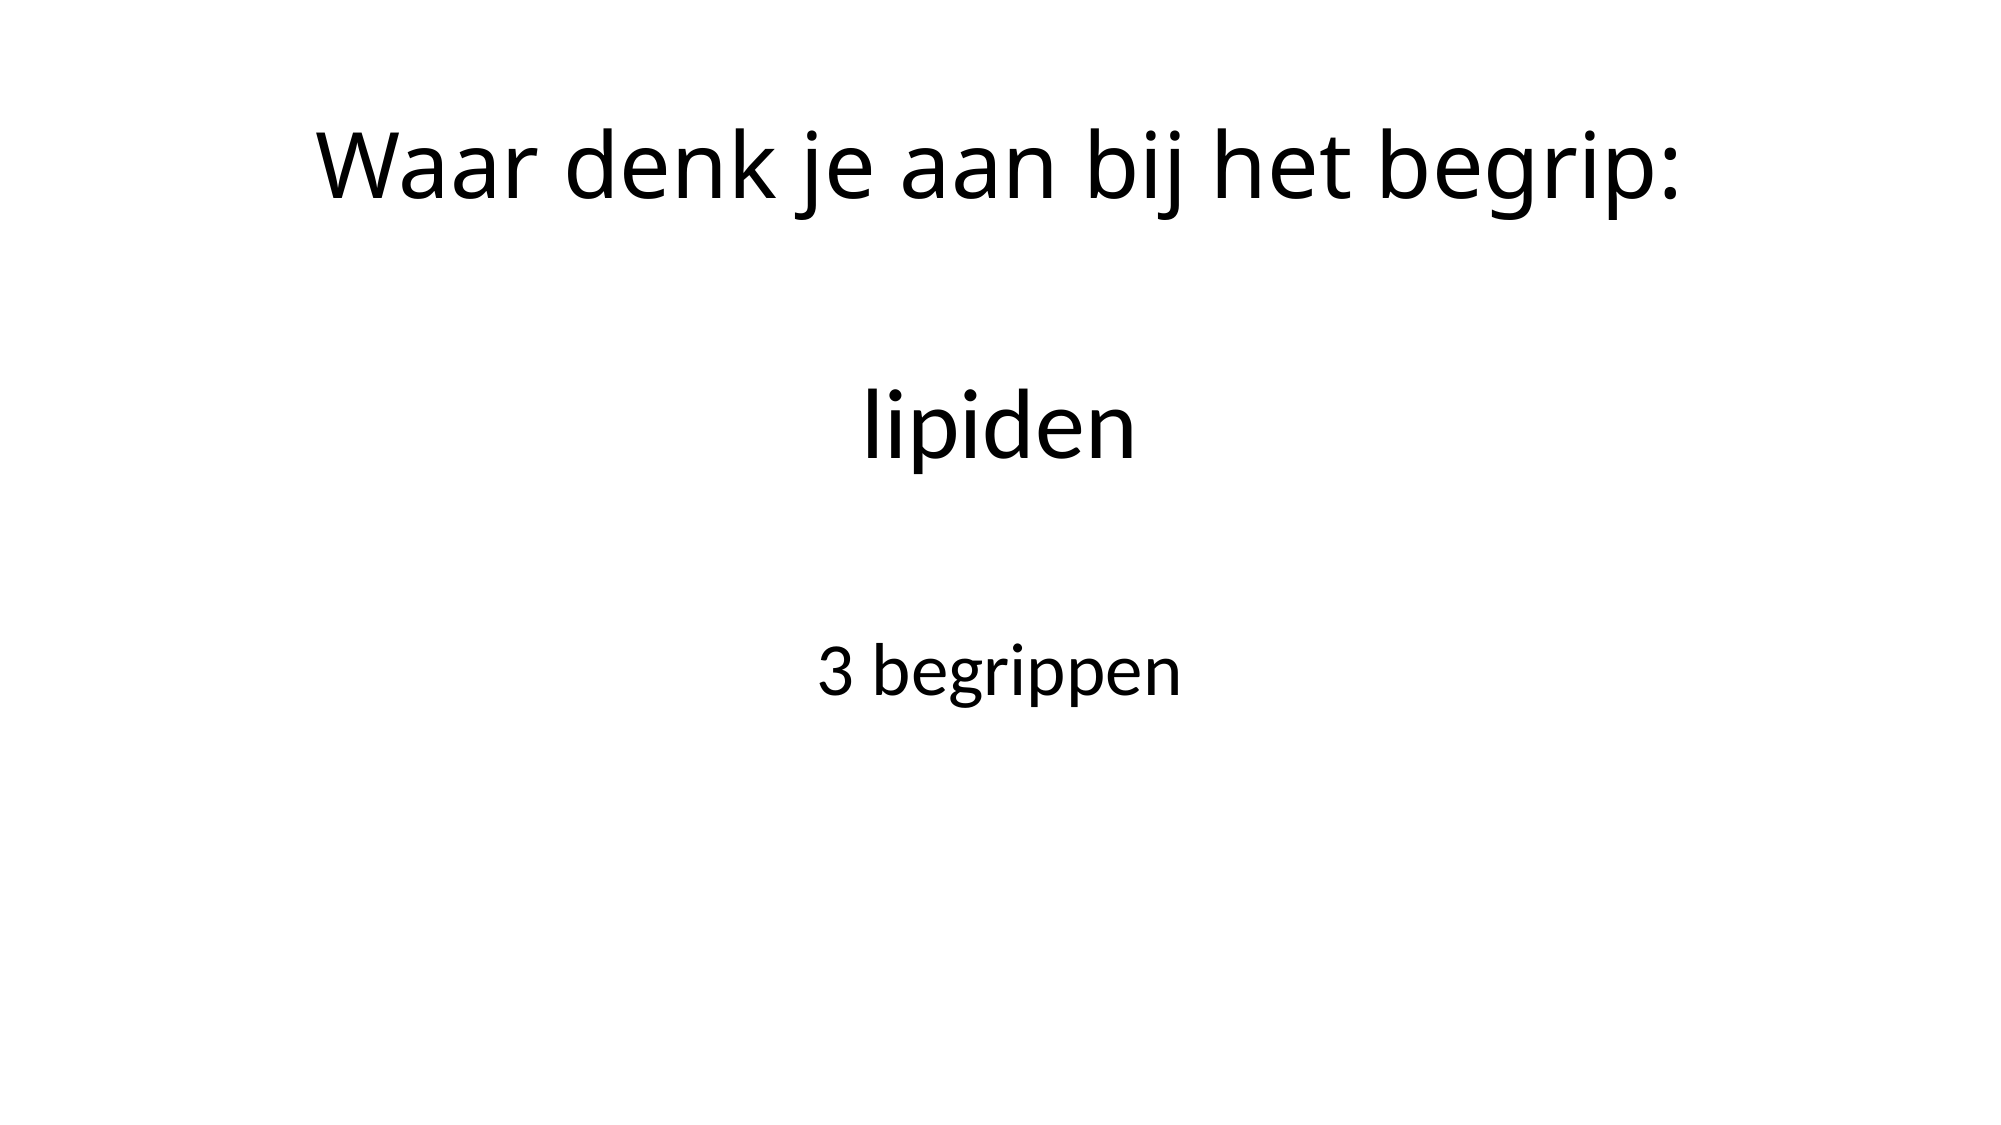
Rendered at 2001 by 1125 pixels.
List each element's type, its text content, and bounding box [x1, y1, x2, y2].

text_box Waar denk je aan bij het begrip: [137, 59, 1863, 278]
text_box lipiden 3 begrippen [137, 299, 1863, 1014]
